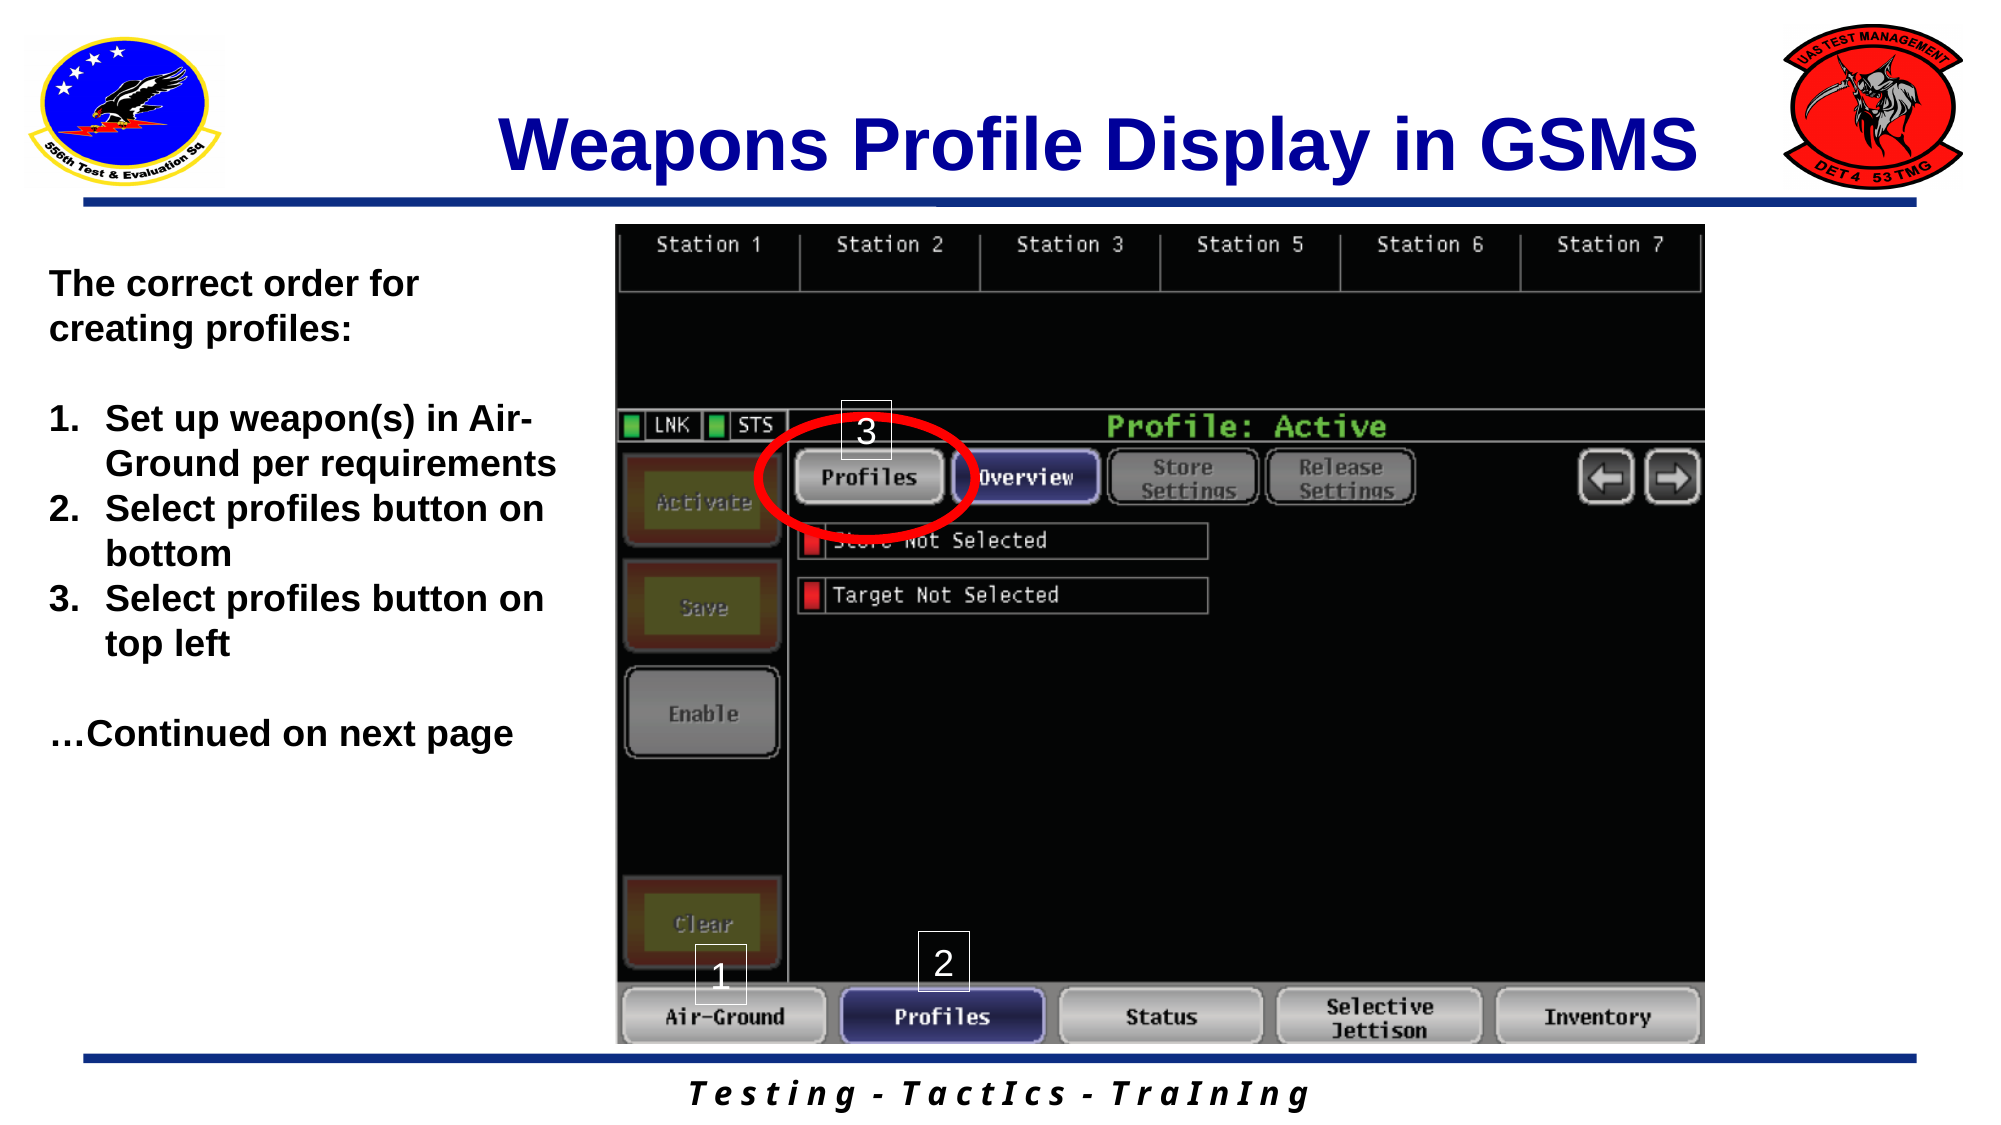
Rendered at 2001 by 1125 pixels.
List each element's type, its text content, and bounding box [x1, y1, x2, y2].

title Weapons Profile Display in GSMS [259, 43, 1941, 194]
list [613, 224, 1706, 1044]
picture [1783, 24, 1963, 190]
text_box The correct order for creating profiles: Set up weapon(s) in Air-Ground per requirements Select profiles button on bottom Select profiles button on top left …Continued on next page [34, 251, 579, 806]
picture [24, 35, 225, 188]
